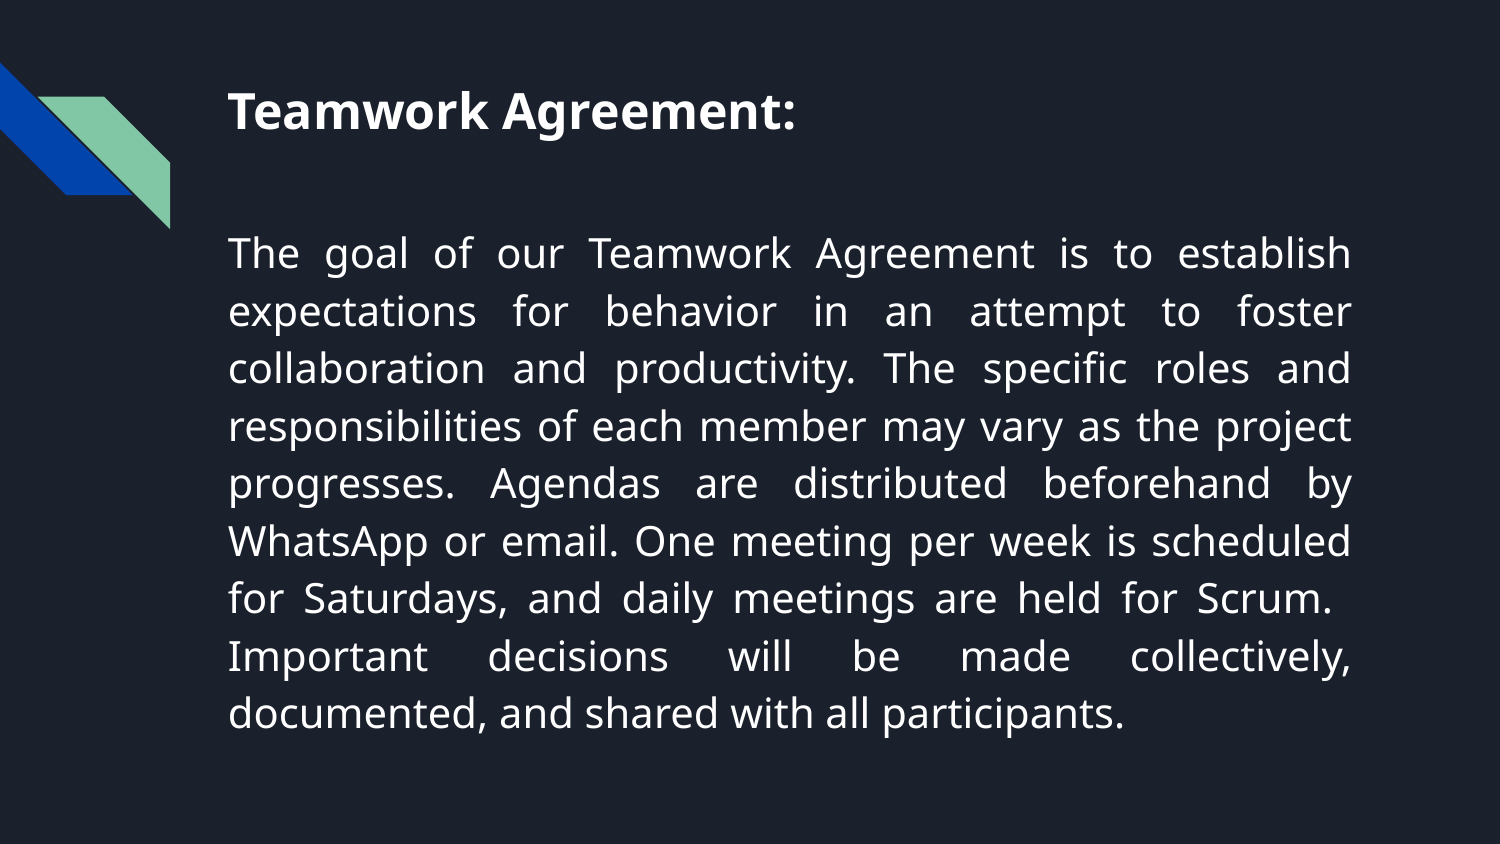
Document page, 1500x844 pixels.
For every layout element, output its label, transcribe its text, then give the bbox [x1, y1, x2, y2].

list The goal of our Teamwork Agreement is to establish expectations for behavior in an attempt to foster collaboration and productivity. The specific roles and responsibilities of each member may vary as the project progresses. Agendas are distributed beforehand by WhatsApp or email. One meeting per week is scheduled for Saturdays, and daily meetings are held for Scrum. Important decisions will be made collectively, documented, and shared with all participants. [212, 204, 1368, 735]
title Teamwork Agreement: [212, 64, 1368, 174]
